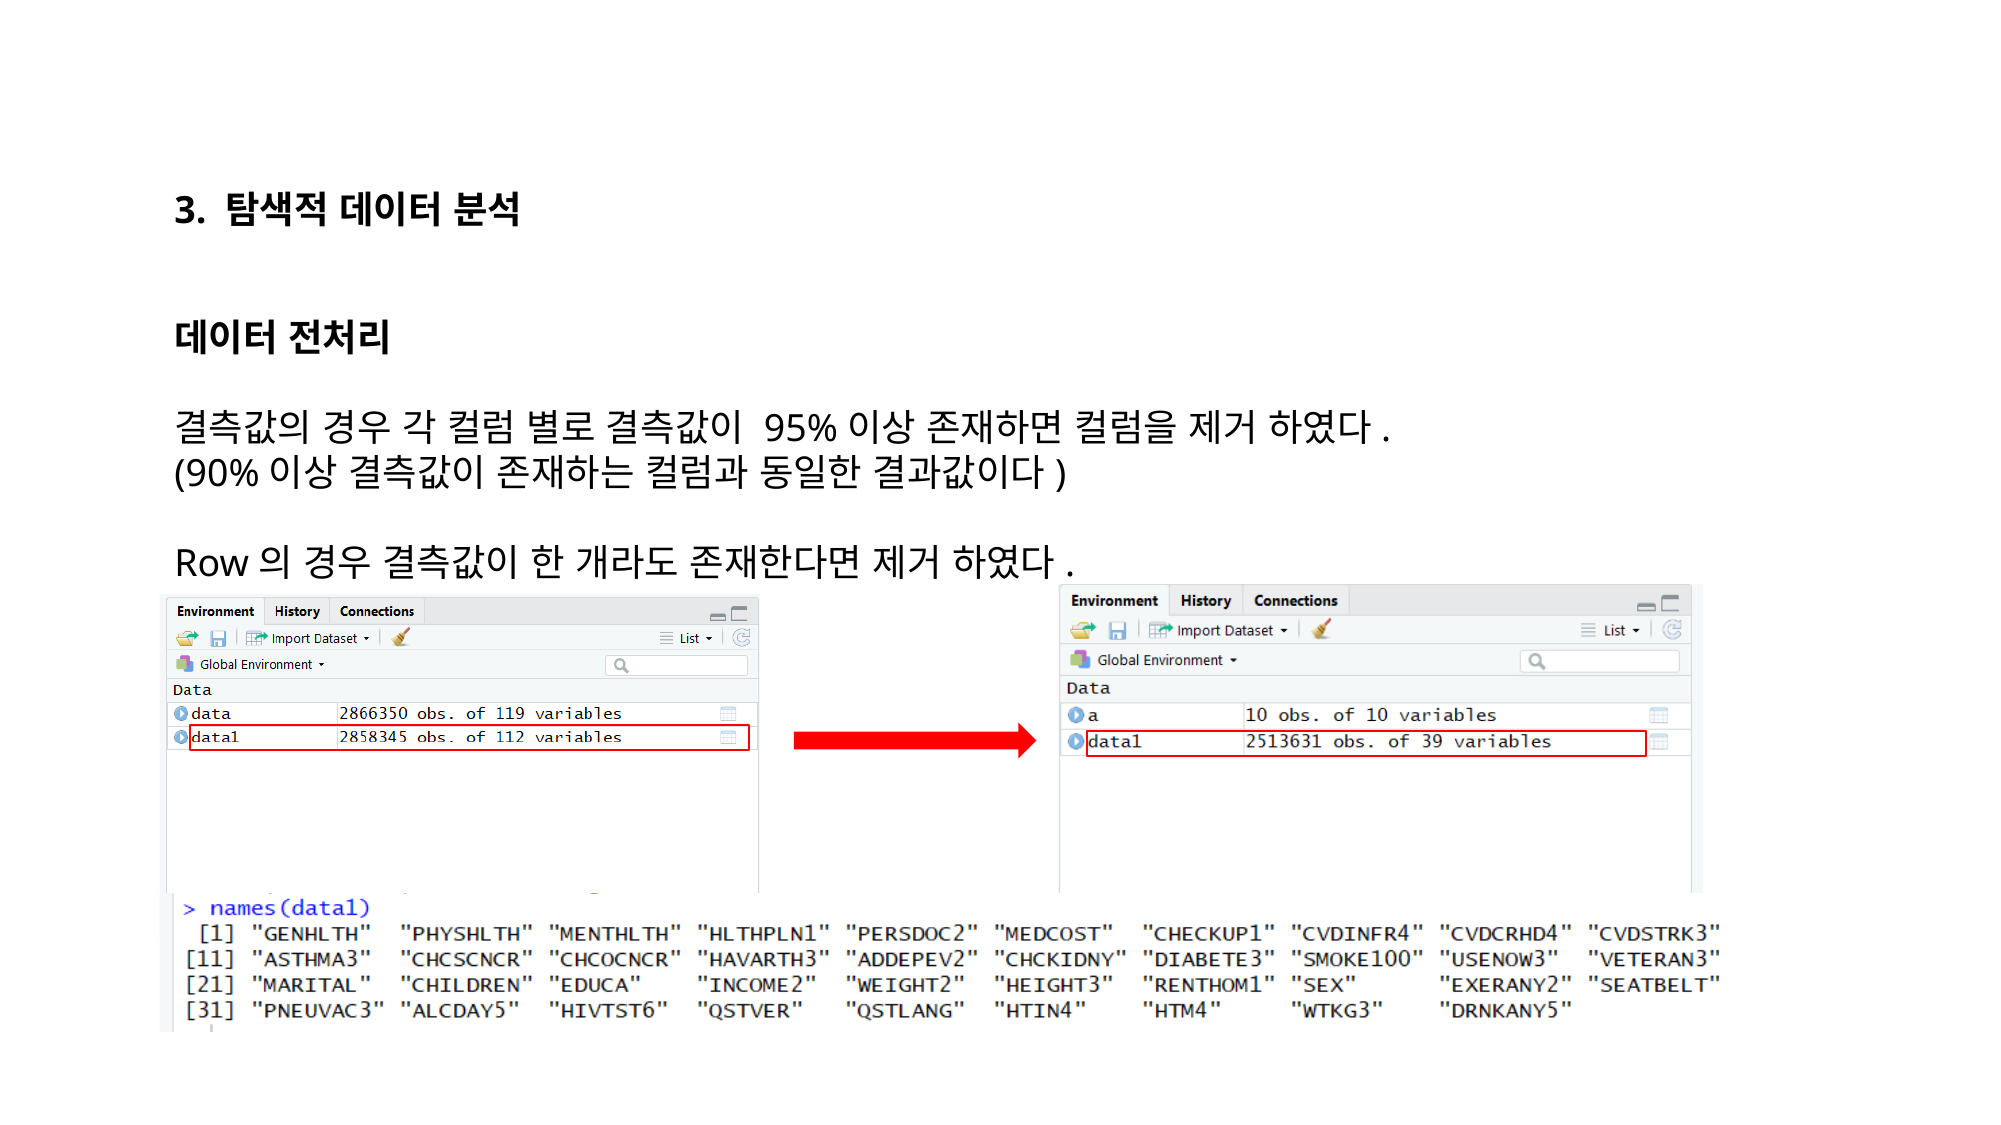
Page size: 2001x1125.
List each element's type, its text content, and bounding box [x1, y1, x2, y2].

text_box [793, 722, 1037, 759]
picture [159, 584, 1740, 1032]
text_box 데이터 전처리 결측값의 경우 각 컬럼 별로 결측값이 95%이상 존재하면 컬럼을 제거 하였다. (90%이상 결측값이 존재하는 컬럼과 동일한 결과값이다) Row의 경우 결측값이 한 개라도 존재한다면 제거 하였다. [159, 306, 1844, 592]
text_box 3. 탐색적 데이터 분석 [159, 178, 1059, 239]
